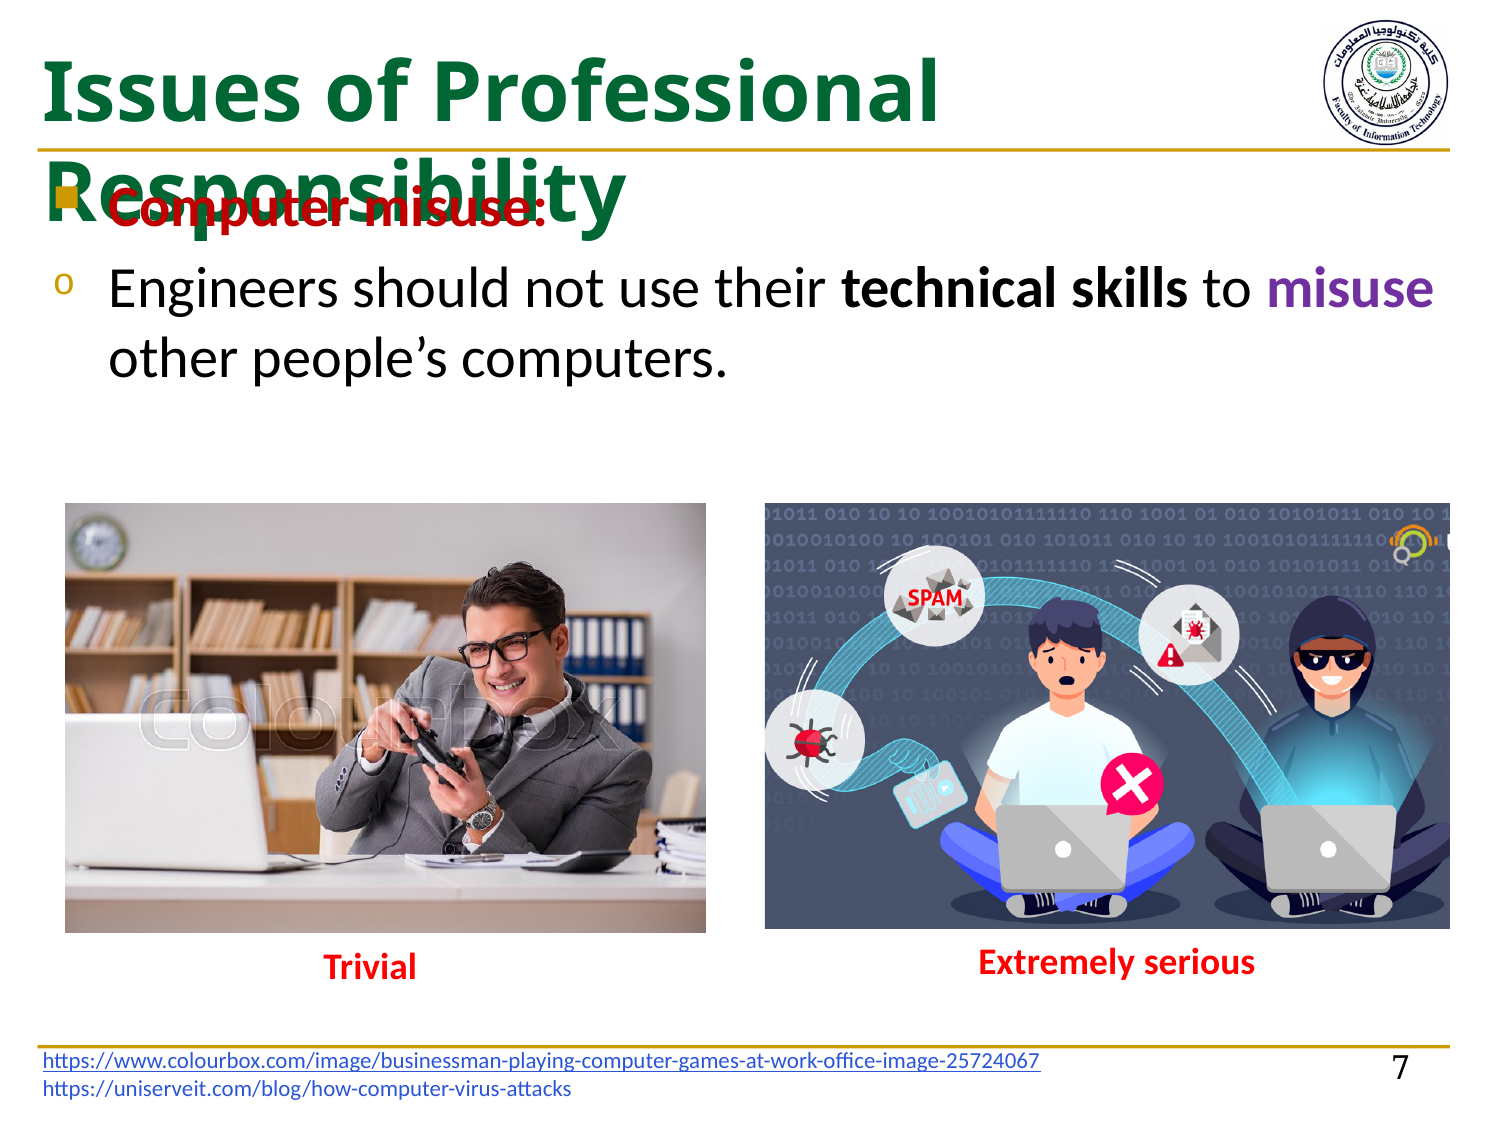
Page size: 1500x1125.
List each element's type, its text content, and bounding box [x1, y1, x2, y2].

text_box https://www.colourbox.com/image/businessman-playing-computer-games-at-work-office-image-25724067 https://uniserveit.com/blog/how-computer-virus-attacks [27, 1038, 1245, 1109]
picture [764, 503, 1451, 930]
text_box Extremely serious [963, 938, 1279, 990]
picture [1321, 18, 1450, 30]
picture [64, 503, 707, 933]
text_box Trivial [308, 941, 433, 995]
title Issues of Professional Responsibility [26, 30, 1461, 207]
slide_number 7 [1074, 1023, 1426, 1100]
list Computer misuse: Engineers should not use their technical skills to misuse other people’s computers. [37, 160, 1451, 961]
